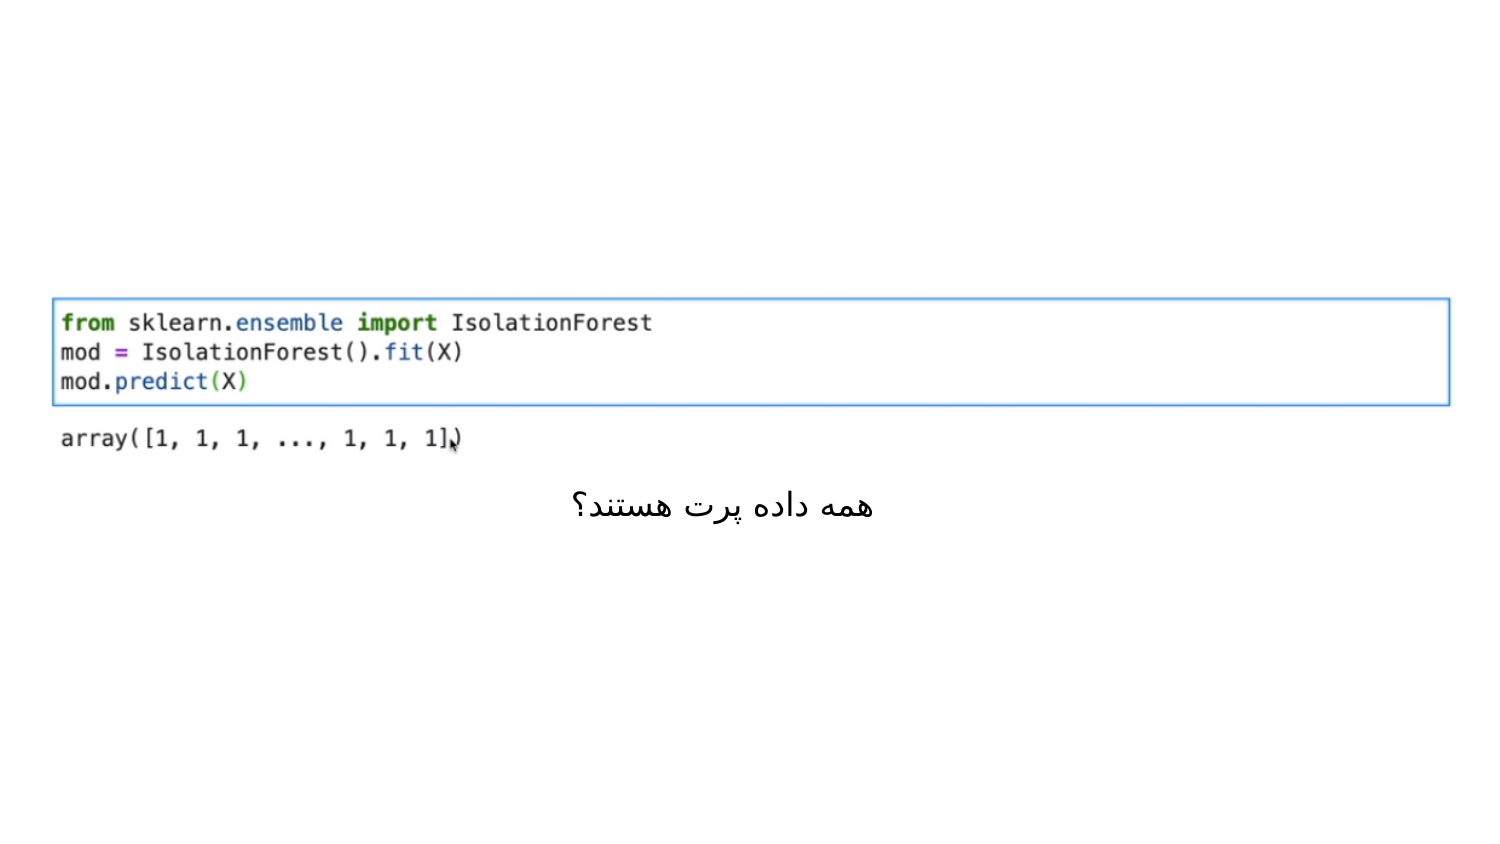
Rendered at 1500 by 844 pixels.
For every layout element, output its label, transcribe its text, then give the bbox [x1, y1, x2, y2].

text_box همه داده پرت هستند؟ [23, 467, 1422, 562]
picture [45, 290, 1460, 468]
